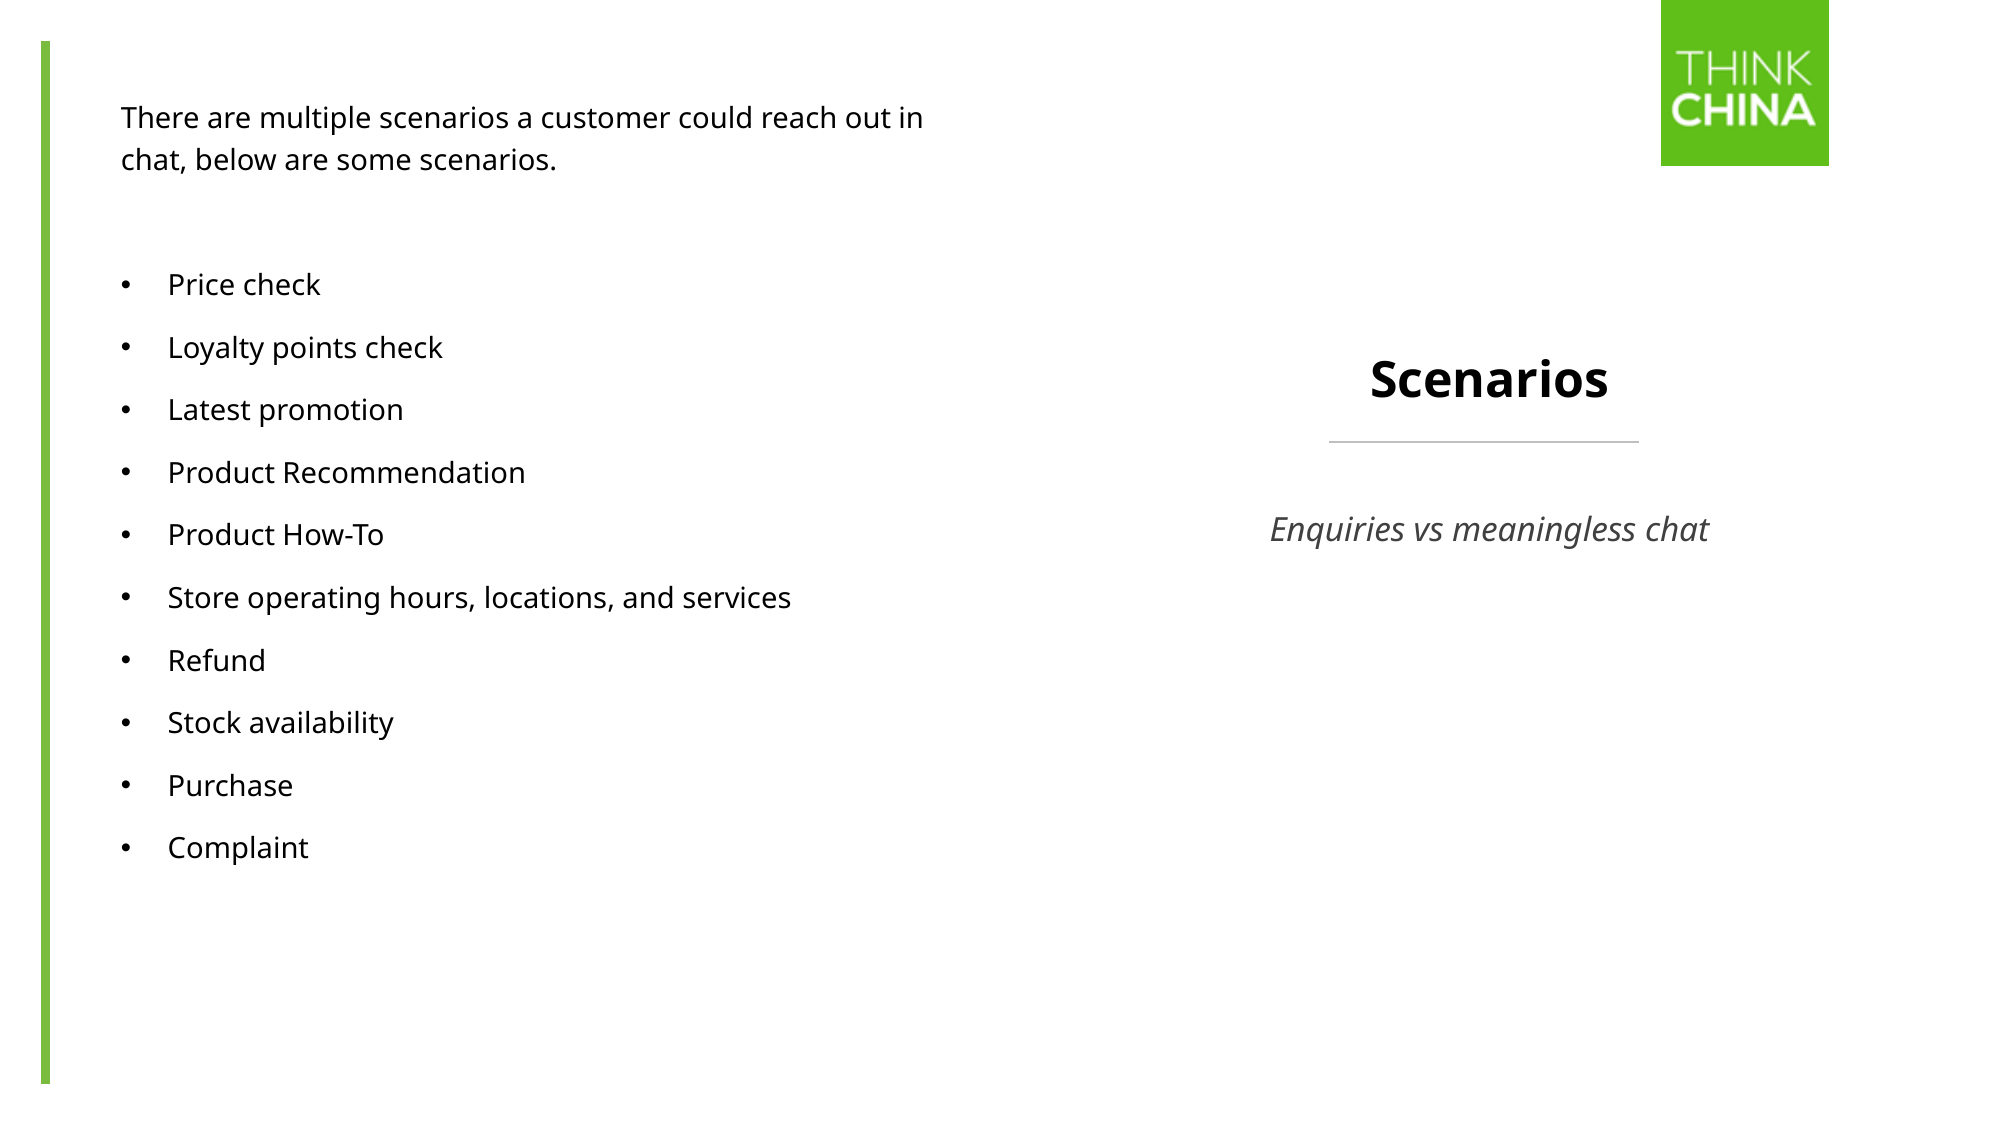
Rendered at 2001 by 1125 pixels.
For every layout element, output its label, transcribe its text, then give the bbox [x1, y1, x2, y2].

picture [1661, 0, 1829, 166]
title Scenarios [1095, 335, 1885, 428]
list Enquiries vs meaningless chat [1095, 457, 1885, 970]
list There are multiple scenarios a customer could reach out in chat, below are some scenarios. Price check Loyalty points check Latest promotion Product Recommendation Product How-To Store operating hours, locations, and services Refund Stock availability Purchase Complaint [106, 85, 1000, 1040]
